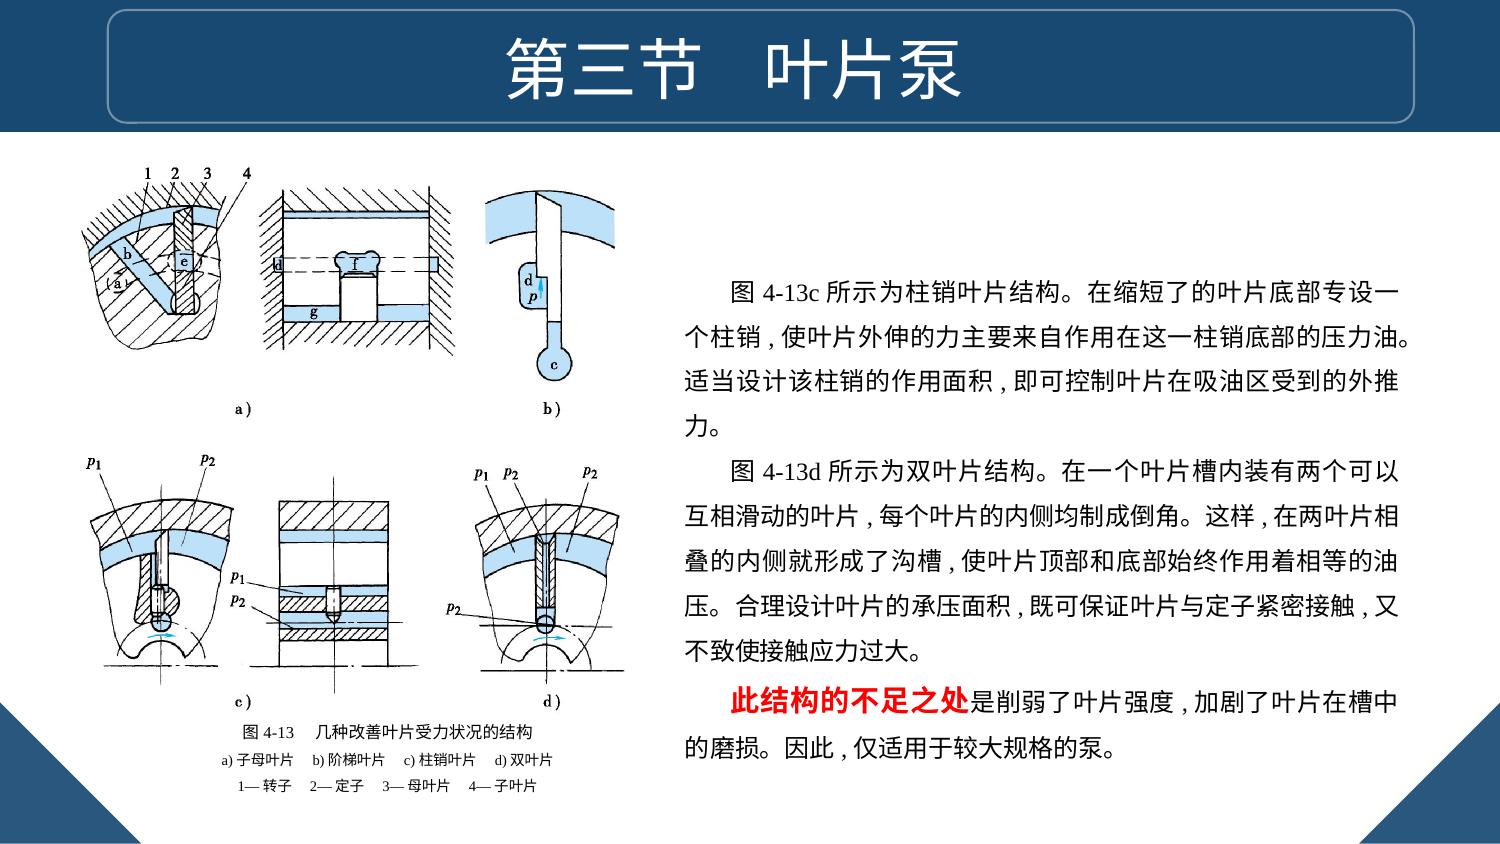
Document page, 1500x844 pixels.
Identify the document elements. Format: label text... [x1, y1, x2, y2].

text_box [0, 700, 144, 844]
text_box 图4-13c所示为柱销叶片结构。在缩短了的叶片底部专设一个柱销,使叶片外伸的力主要来自作用在这一柱销底部的压力油。适当设计该柱销的作用面积,即可控制叶片在吸油区受到的外推力。 图4-13d所示为双叶片结构。在一个叶片槽内装有两个可以互相滑动的叶片,每个叶片的内侧均制成倒角。这样,在两叶片相叠的内侧就形成了沟槽,使叶片顶部和底部始终作用着相等的油压。合理设计叶片的承压面积,既可保证叶片与定子紧密接触,又不致使接触应力过大。 此结构的不足之处是削弱了叶片强度,加剧了叶片在槽中的磨损。因此,仅适用于较大规格的泵。 [670, 253, 1414, 770]
text_box [108, 8, 1416, 124]
text_box [1357, 701, 1500, 844]
text_box 第三节 叶片泵 [107, 20, 1361, 115]
text_box 图4-13 几种改善叶片受力状况的结构 a)子母叶片 b)阶梯叶片 c)柱销叶片 d)双叶片 1—转子 2—定子 3—母叶片 4—子叶片 [192, 724, 583, 802]
picture [51, 144, 660, 724]
